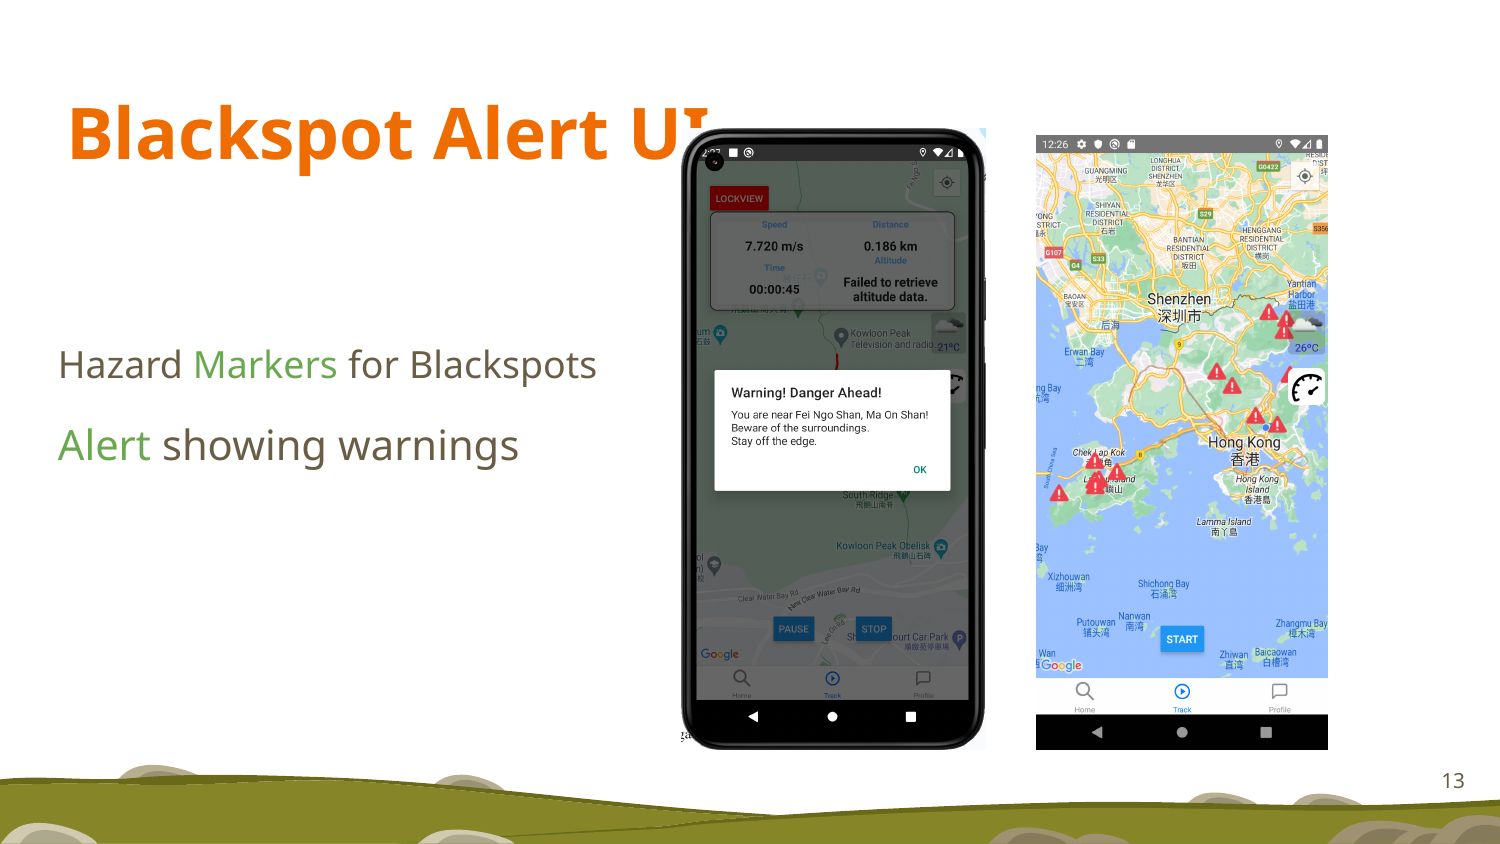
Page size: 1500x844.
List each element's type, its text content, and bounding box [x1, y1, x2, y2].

list Hazard Markers for Blackspots Alert showing warnings [42, 319, 655, 608]
picture [681, 128, 986, 750]
picture [1036, 134, 1328, 750]
slide_number 13 [1389, 749, 1480, 815]
title Blackspot Alert UI [51, 72, 1449, 189]
